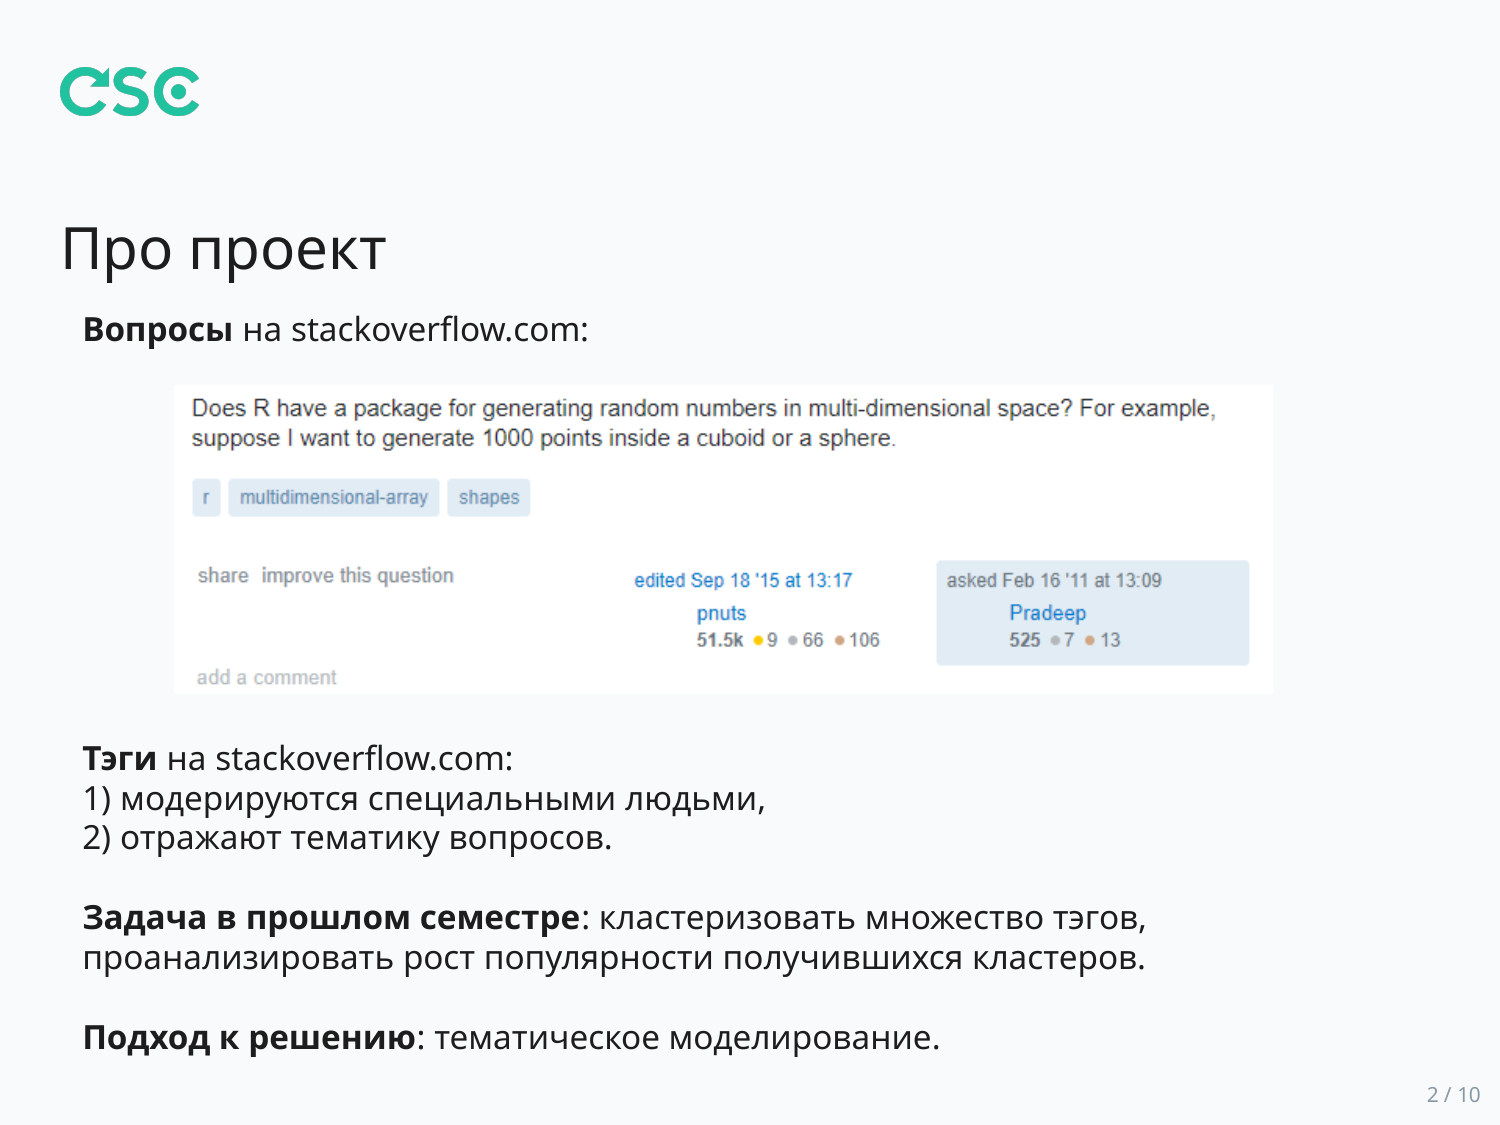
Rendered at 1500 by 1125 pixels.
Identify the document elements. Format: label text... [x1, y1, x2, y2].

picture [174, 385, 1274, 694]
text_box 2 / 10 [1411, 1036, 1500, 1125]
title Про проект [60, 196, 1458, 322]
picture [60, 67, 199, 116]
text_box Тэги на stackoverflow.com: 1) модерируются специальными людьми, 2) отражают тематику вопросов. Задача в прошлом семестре: кластеризовать множество тэгов, проанализировать рост популярности получившихся кластеров. Подход к решению: тематическое моделирование. [82, 721, 1481, 848]
text_box Вопросы на stackoverflow.com: [82, 292, 1481, 418]
